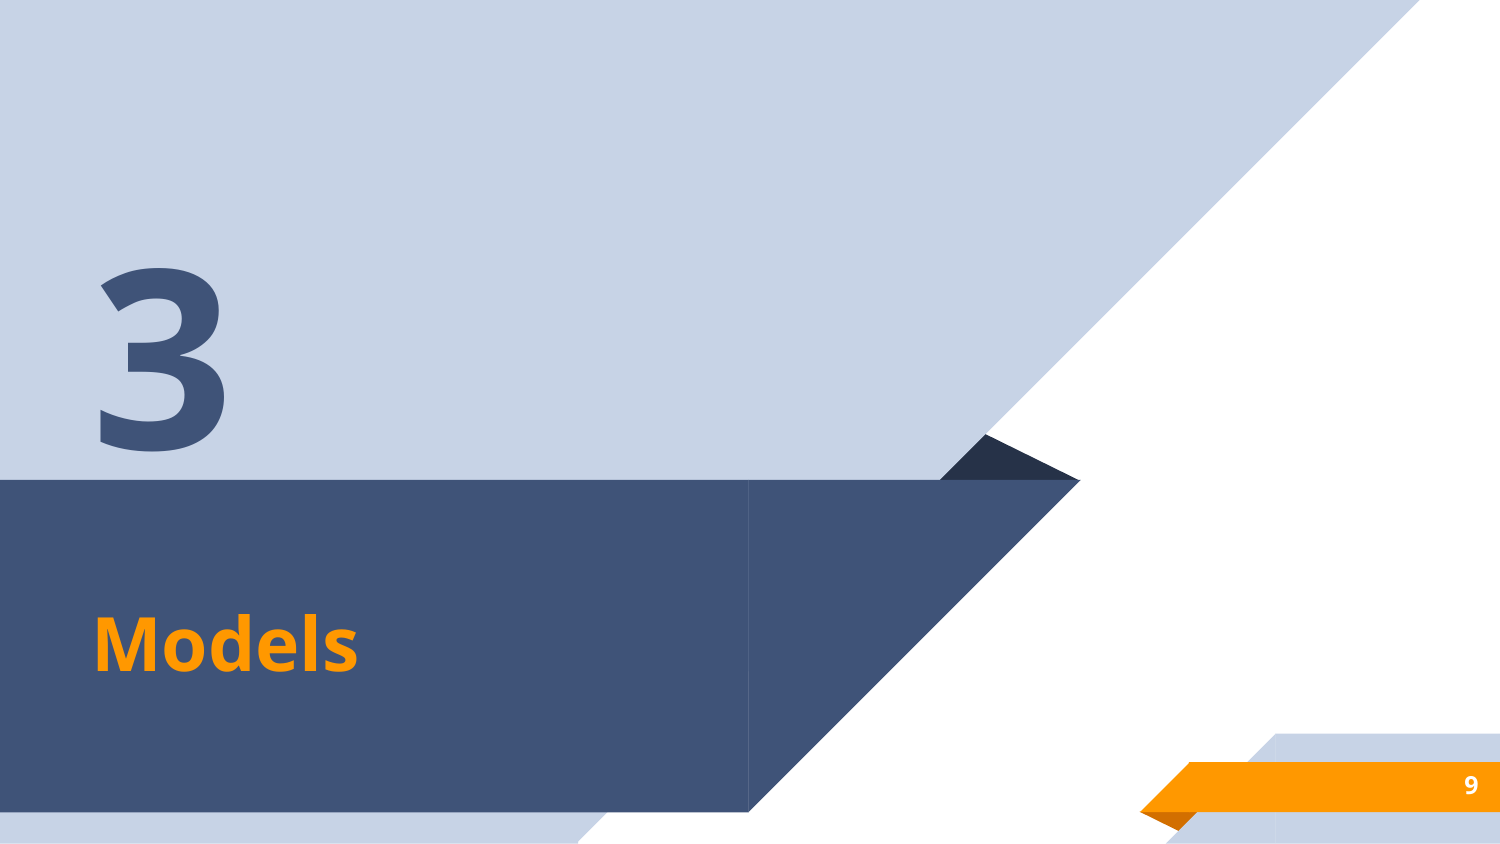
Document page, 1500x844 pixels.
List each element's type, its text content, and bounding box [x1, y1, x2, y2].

title Models [76, 470, 815, 813]
text_box 3 [76, 0, 434, 515]
slide_number 9 [1249, 760, 1494, 813]
